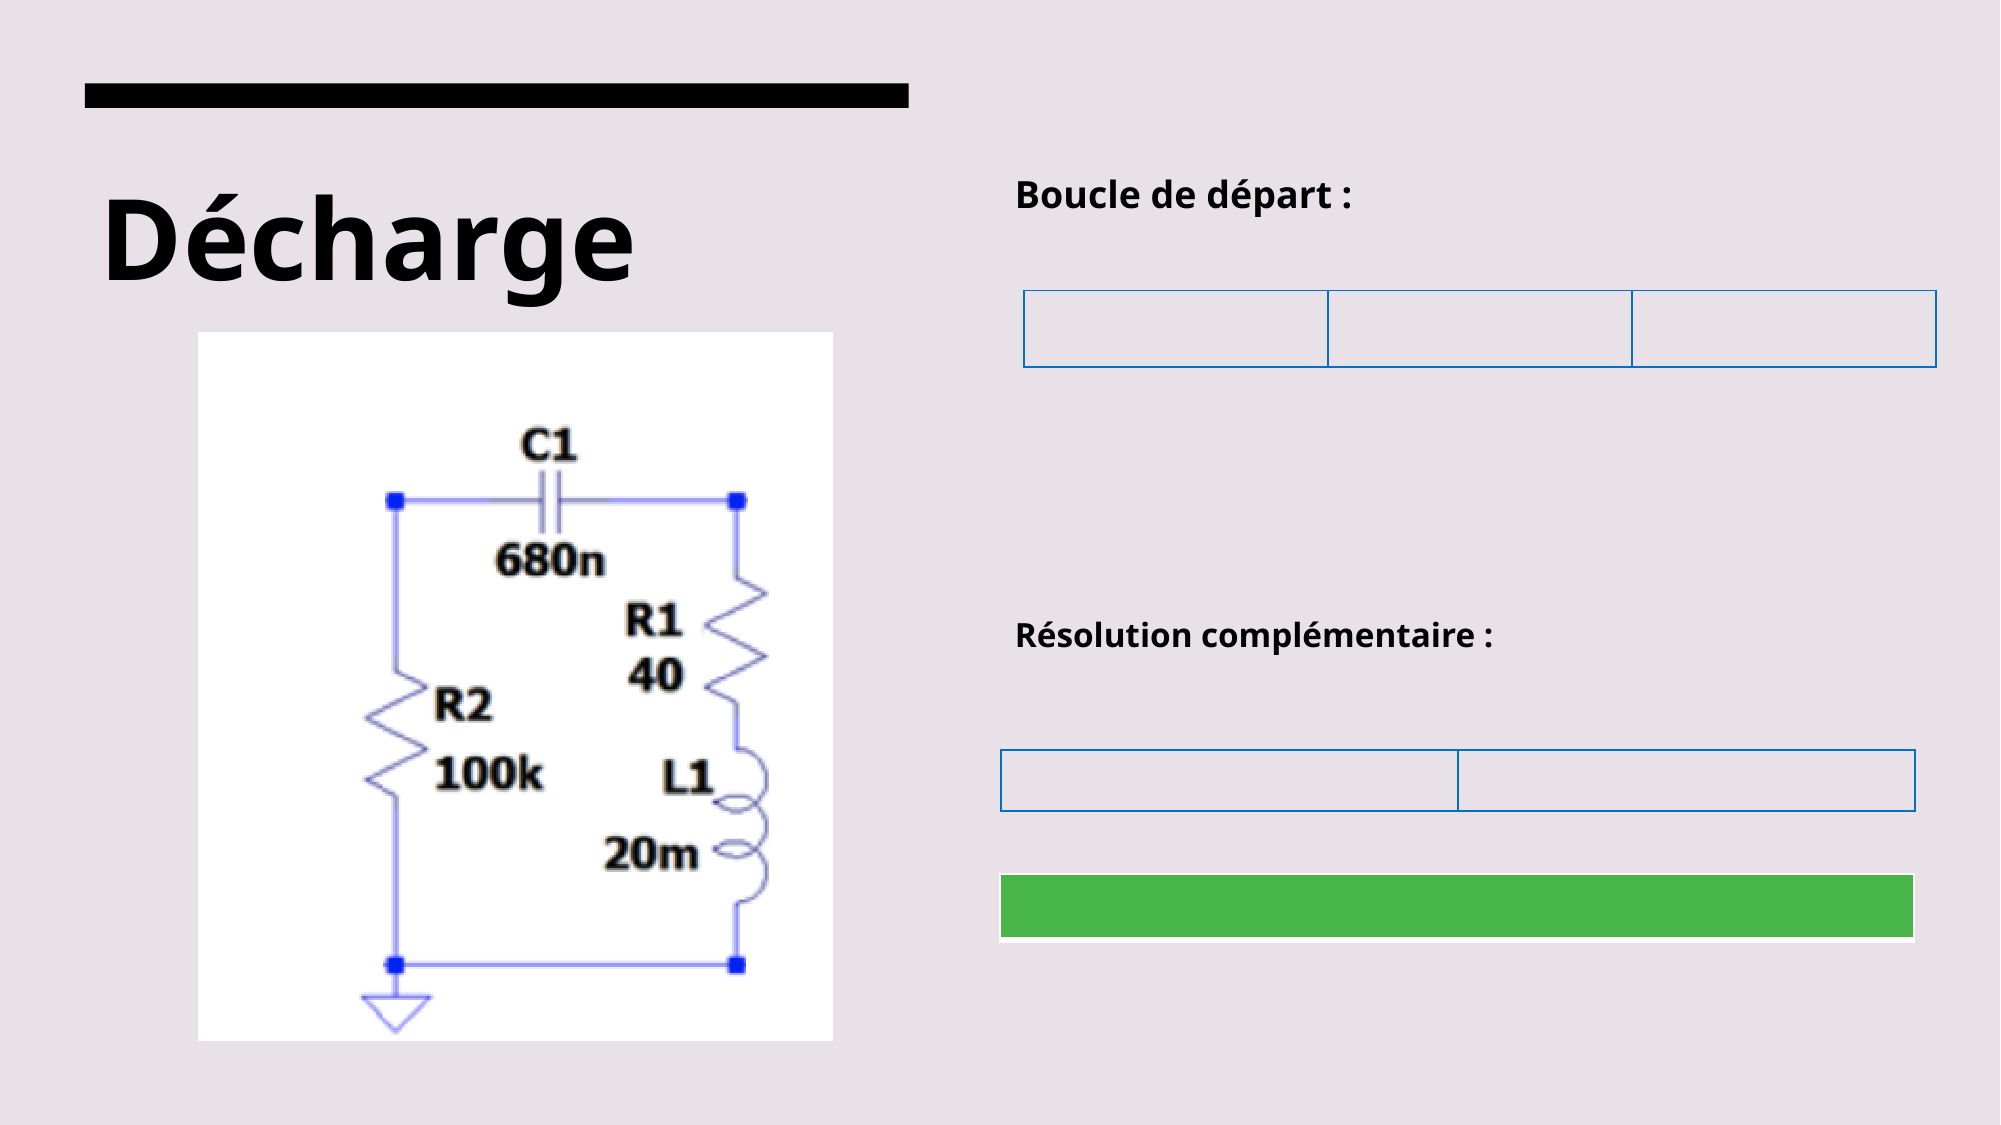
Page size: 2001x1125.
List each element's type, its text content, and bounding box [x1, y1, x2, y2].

title Décharge [84, 160, 909, 960]
picture [198, 332, 833, 1041]
